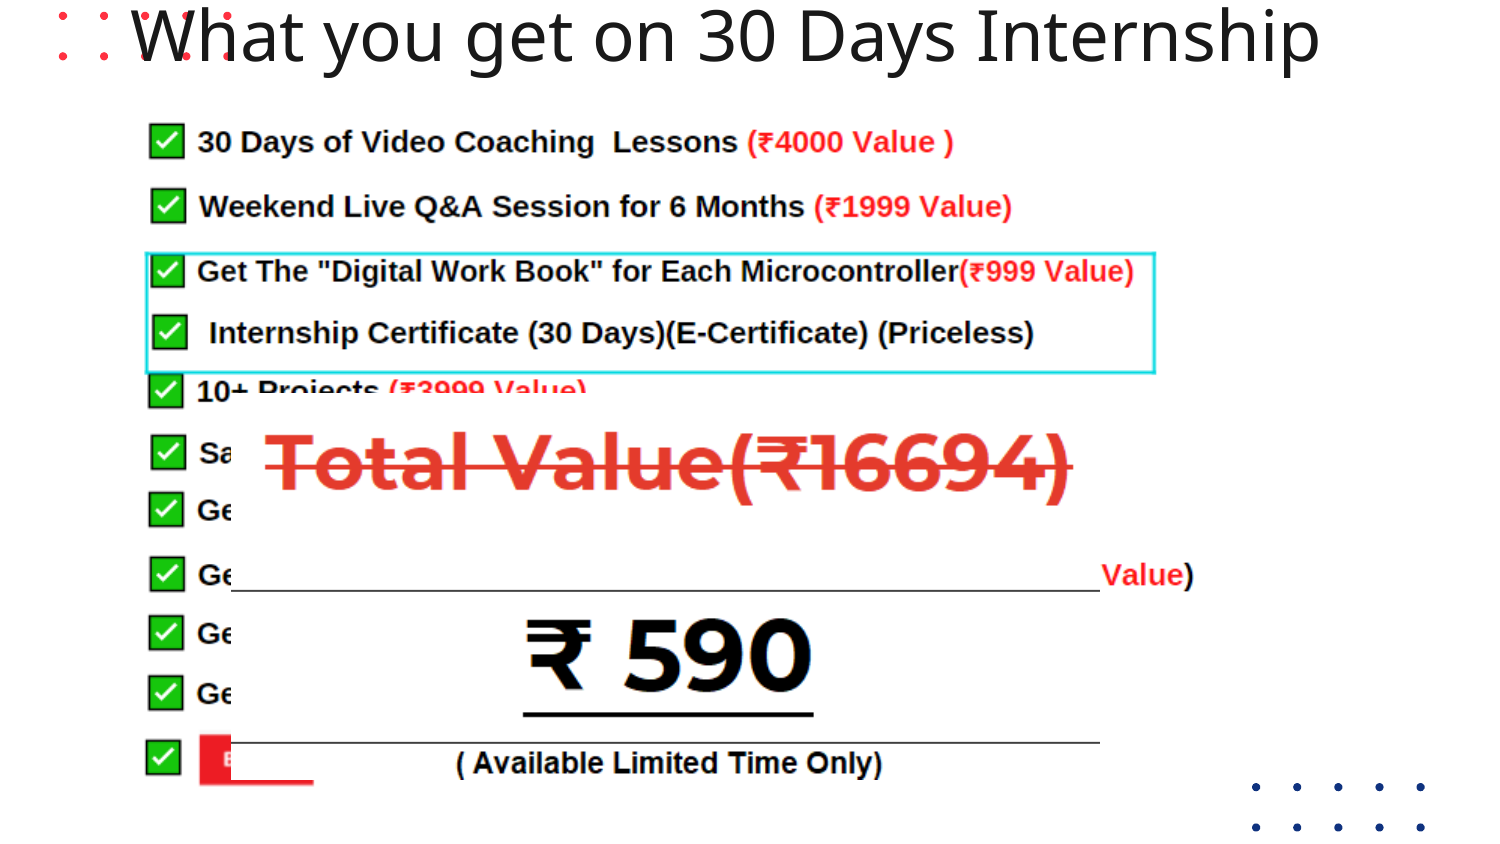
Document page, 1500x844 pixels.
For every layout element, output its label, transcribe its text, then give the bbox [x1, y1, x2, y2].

title What you get on 30 Days Internship [95, 0, 1359, 70]
picture [115, 118, 1216, 800]
